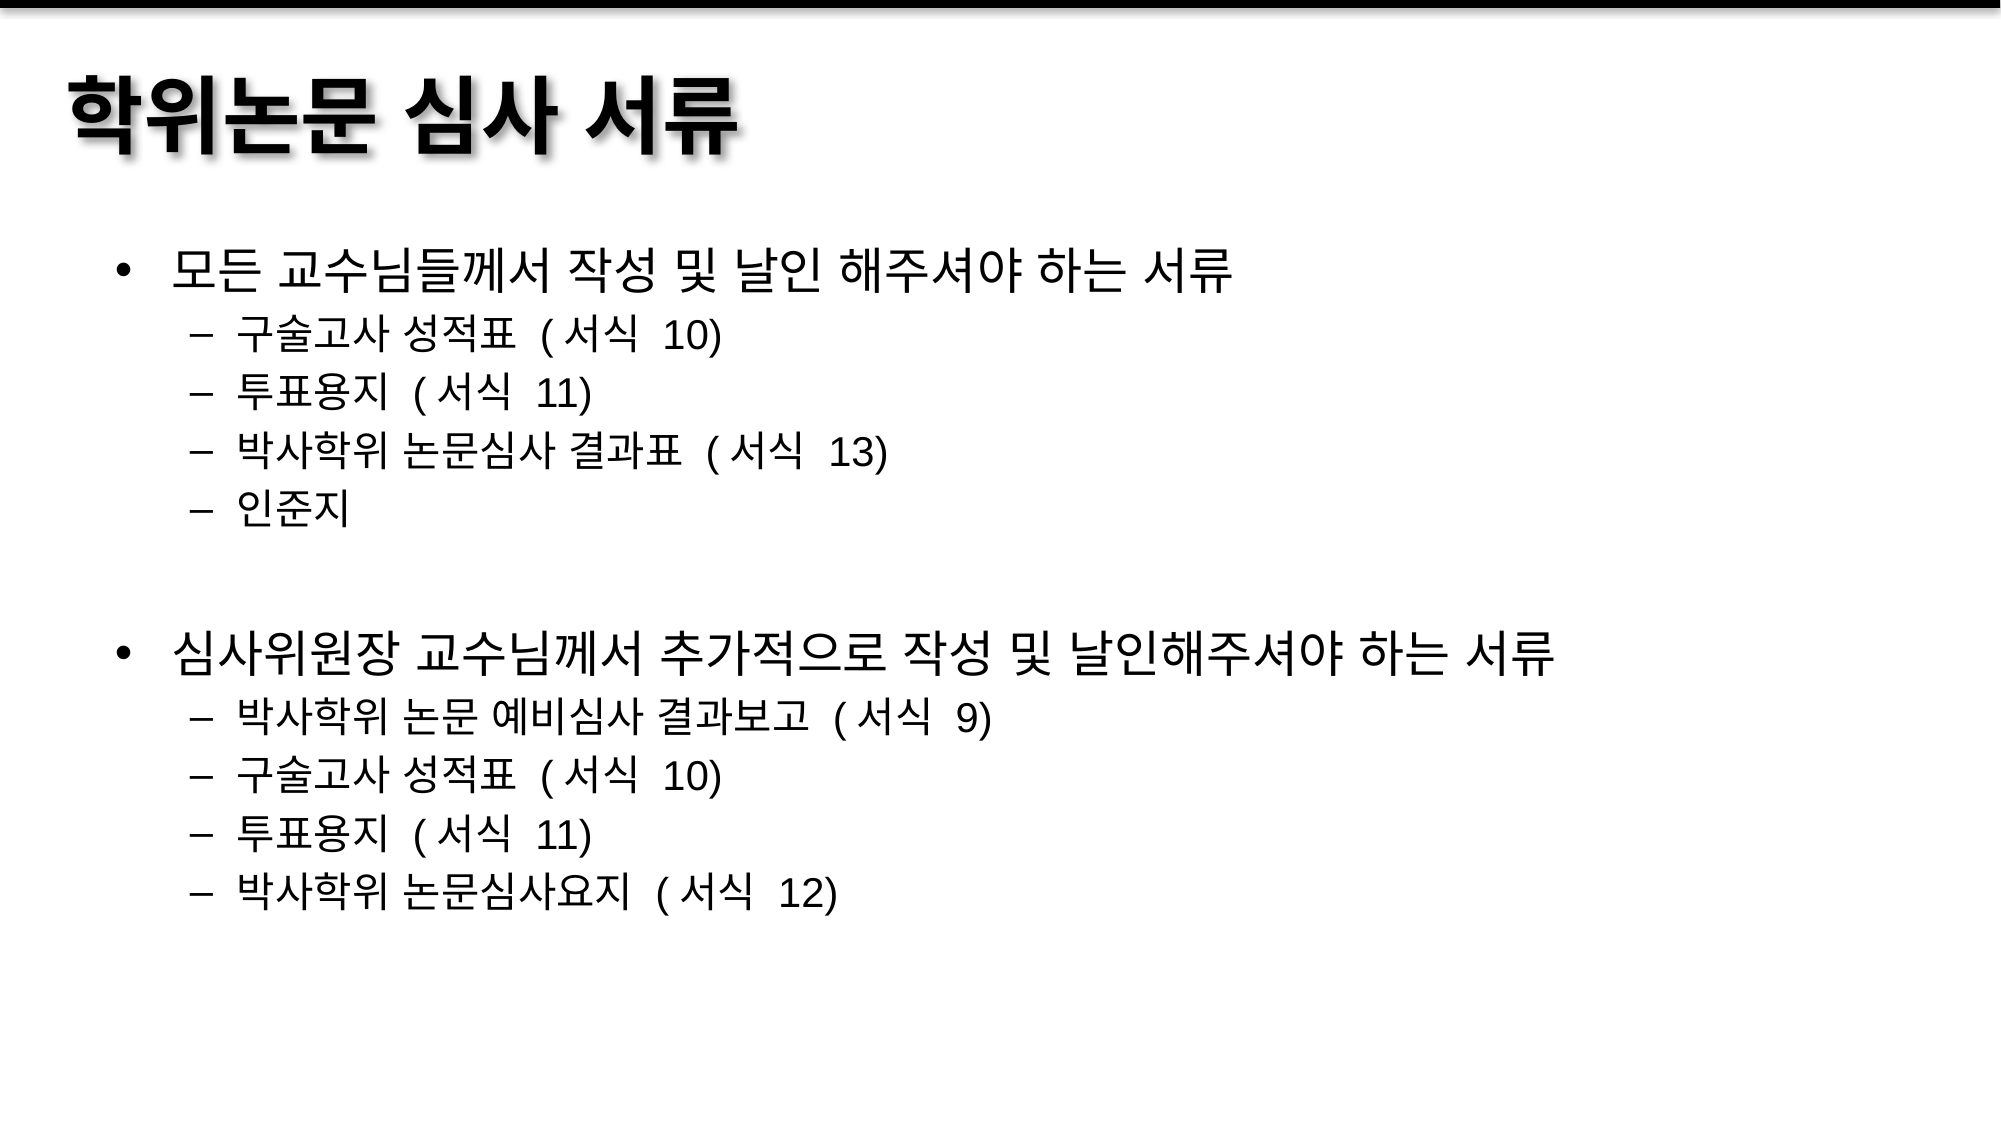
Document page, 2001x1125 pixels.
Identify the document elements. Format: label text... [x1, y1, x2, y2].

title 학위논문 심사 서류 [50, 54, 1851, 173]
list 모든 교수님들께서 작성 및 날인 해주셔야 하는 서류 구술고사 성적표 (서식 10) 투표용지 (서식 11) 박사학위 논문심사 결과표 (서식 13) 인준지 심사위원장 교수님께서 추가적으로 작성 및 날인해주셔야 하는 서류 박사학위 논문 예비심사 결과보고 (서식 9) 구술고사 성적표 (서식 10) 투표용지 (서식 11) 박사학위 논문심사요지 (서식 12) [99, 231, 1900, 1053]
